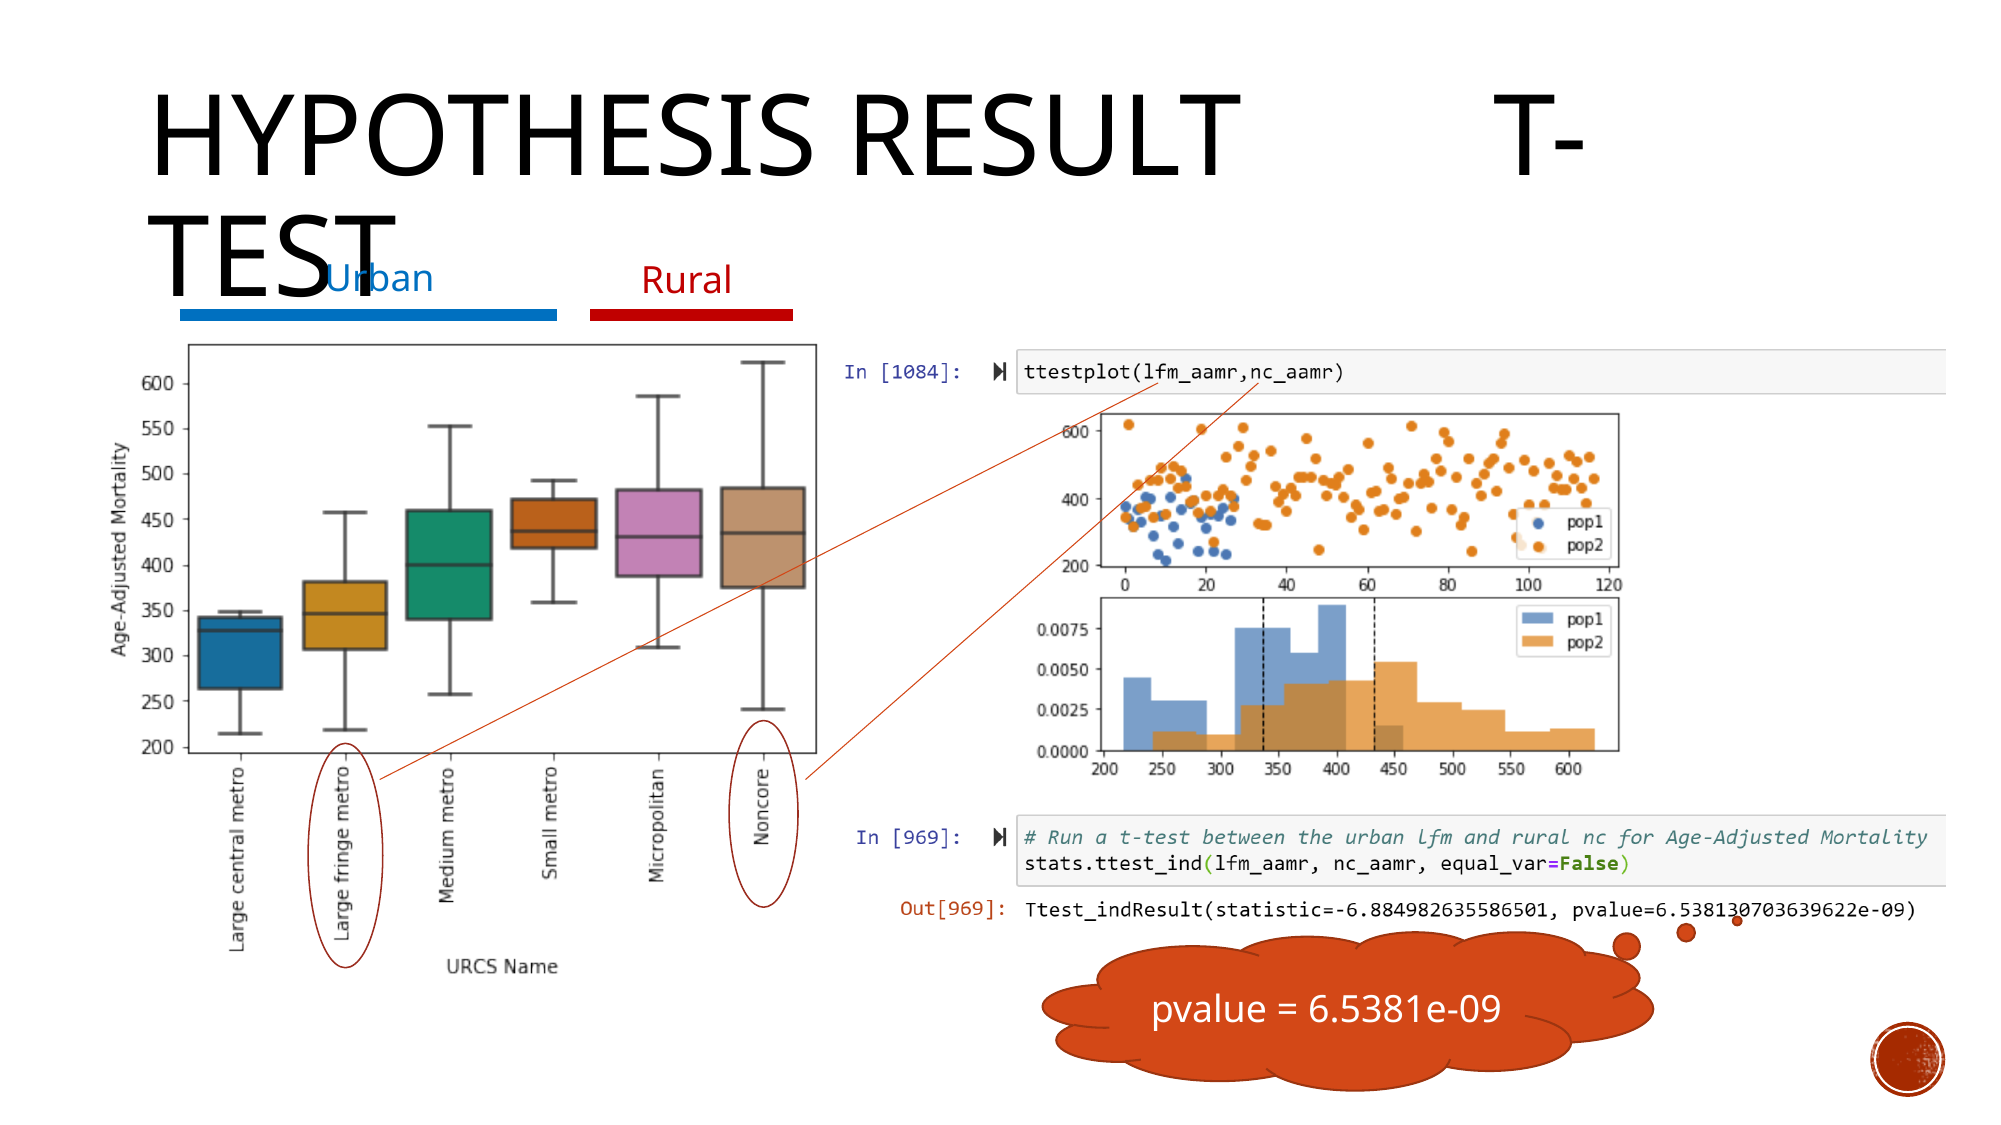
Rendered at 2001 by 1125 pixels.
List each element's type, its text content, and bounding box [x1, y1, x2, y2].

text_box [383, 385, 807, 778]
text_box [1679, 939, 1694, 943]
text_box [806, 385, 1256, 778]
picture [100, 331, 829, 991]
text_box Hypothesis result t-test [132, 67, 1783, 332]
text_box pvalue = 6.5381e-09 [1041, 939, 1655, 1092]
picture [835, 338, 1946, 939]
text_box Rural [625, 248, 748, 309]
text_box Urban [309, 246, 450, 307]
